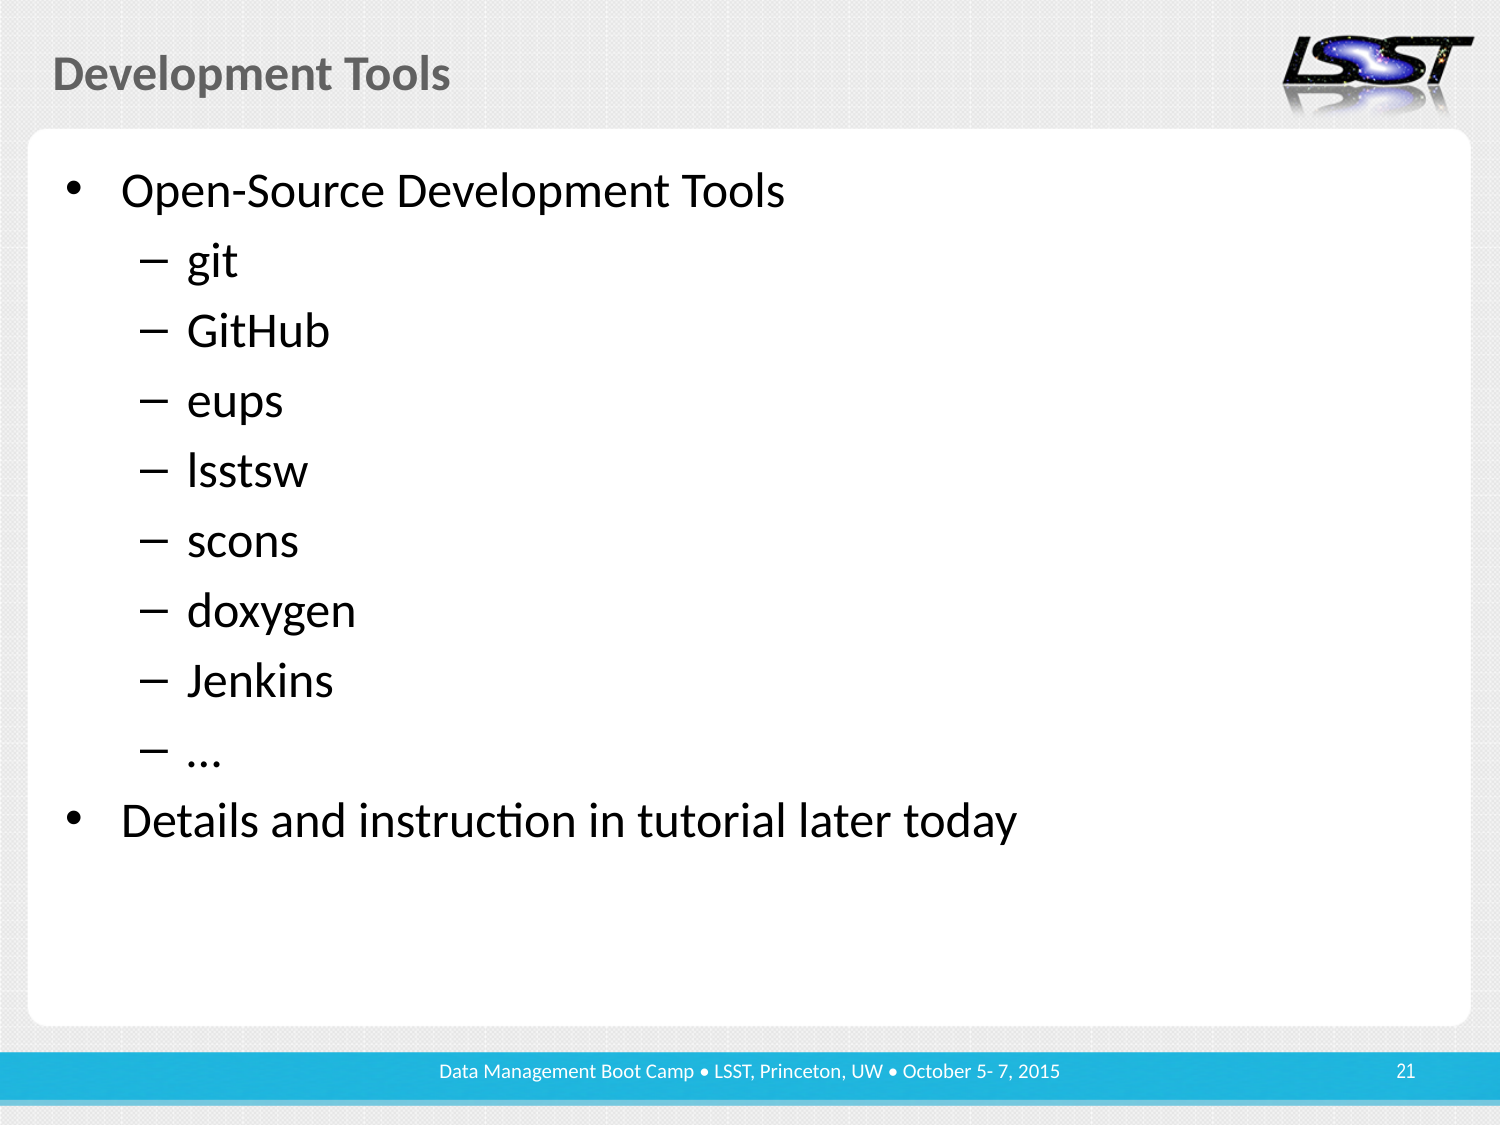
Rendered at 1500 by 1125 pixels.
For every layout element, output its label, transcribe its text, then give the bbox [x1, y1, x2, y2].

list Open-Source Development Tools git GitHub eups lsstsw scons doxygen Jenkins … Details and instruction in tutorial later today [49, 149, 1451, 1001]
title Development Tools [37, 24, 1053, 117]
picture [0, 0, 1500, 1125]
